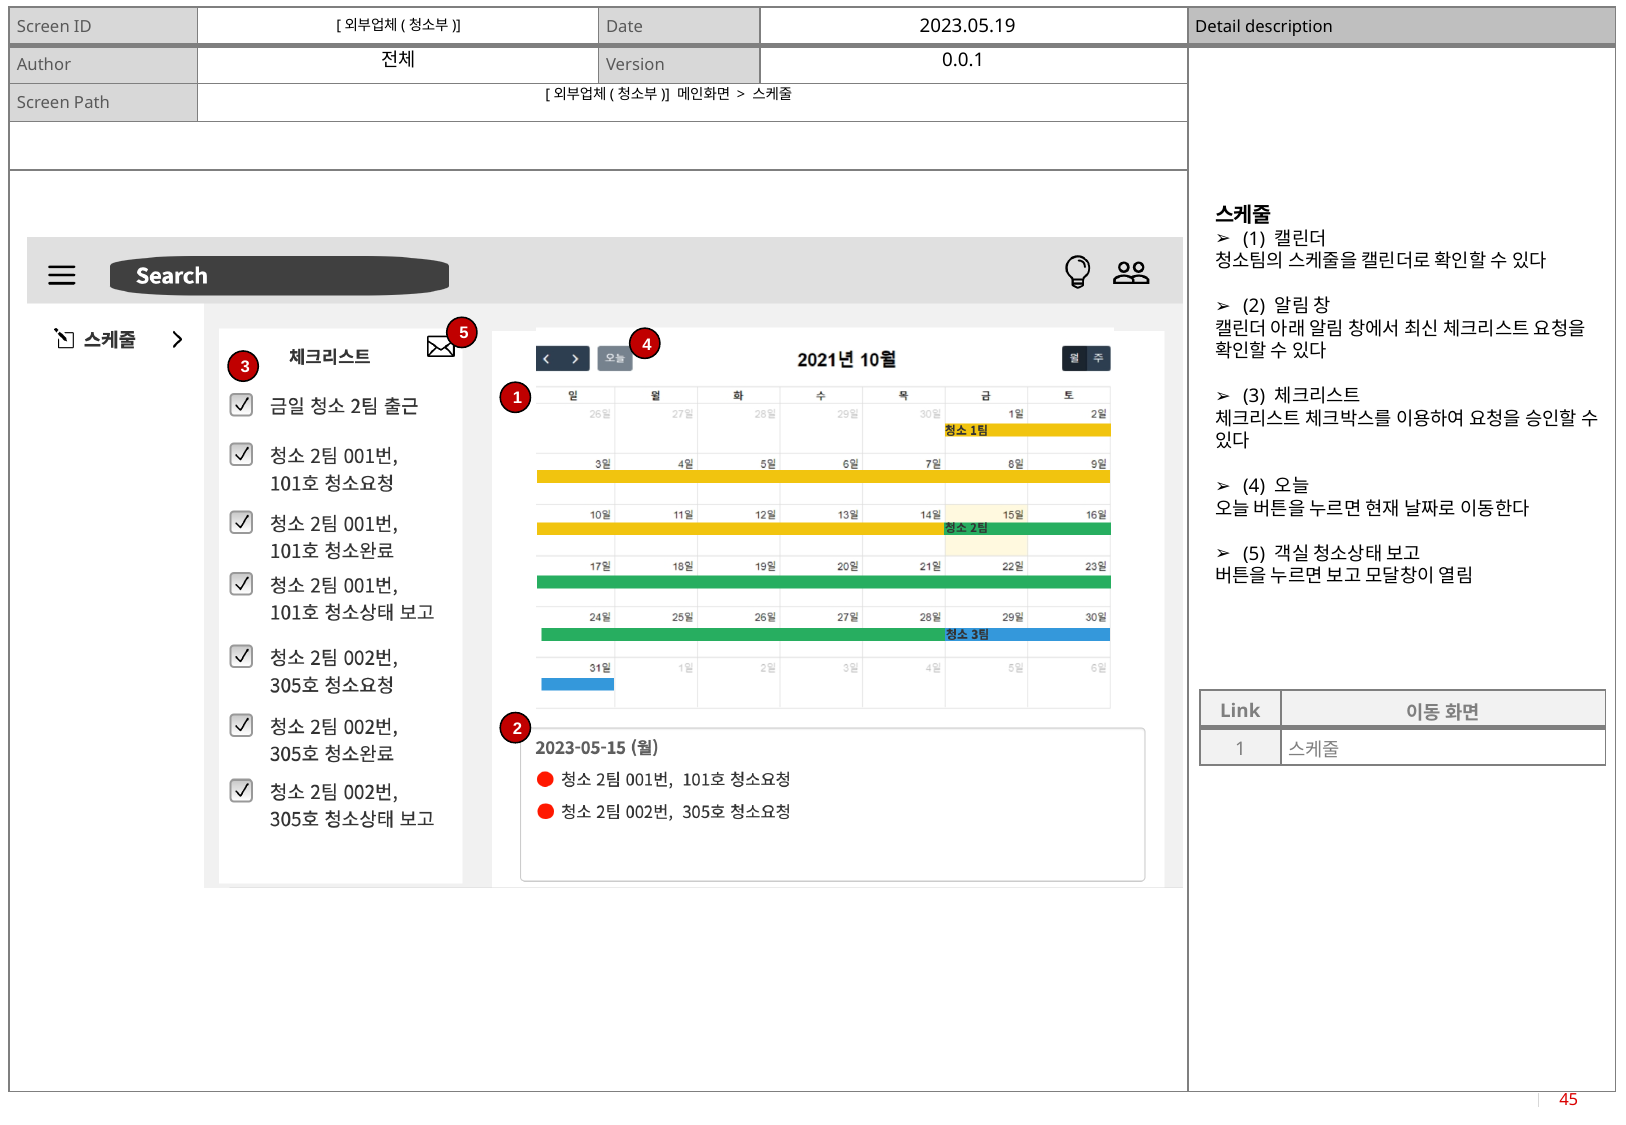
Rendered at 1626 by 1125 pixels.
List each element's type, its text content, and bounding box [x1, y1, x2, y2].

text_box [499, 381, 531, 413]
picture [27, 237, 1183, 888]
text_box [외부업체(청소부)] [205, 8, 593, 41]
slide_number 45 [1550, 1081, 1588, 1119]
text_box [외부업체(청소부)] 메인화면 > 스케줄 [456, 77, 882, 111]
table_cell 스케줄 [1282, 730, 1605, 764]
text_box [446, 314, 478, 351]
text_box 2023.05.19 [773, 5, 1162, 44]
table_cell 1 [1201, 730, 1280, 764]
table_header 이동 화면 [1282, 691, 1605, 725]
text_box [499, 712, 531, 744]
text_box 전체 [205, 41, 593, 78]
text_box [629, 327, 661, 359]
text_box 0.0.1 [769, 40, 1157, 78]
text_box 스케줄 (1) 캘린더 청소팀의 스케줄을 캘린더로 확인할 수 있다 (2) 알림 창 캘린더 아래 알림 창에서 최신 체크리스트 요청을 확인할 수 있다 (3) 체크리스트 체크리스트 체크박스를 이용하여 요청을 승인할 수 있다 (4) 오늘 오늘 버튼을 누르면 현재 날짜로 이동한다 (5) 객실 청소상태 보고 버튼을 누르면 보고 모달창이 열림 [1200, 186, 1625, 692]
table_header Link [1201, 691, 1280, 725]
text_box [227, 350, 259, 382]
